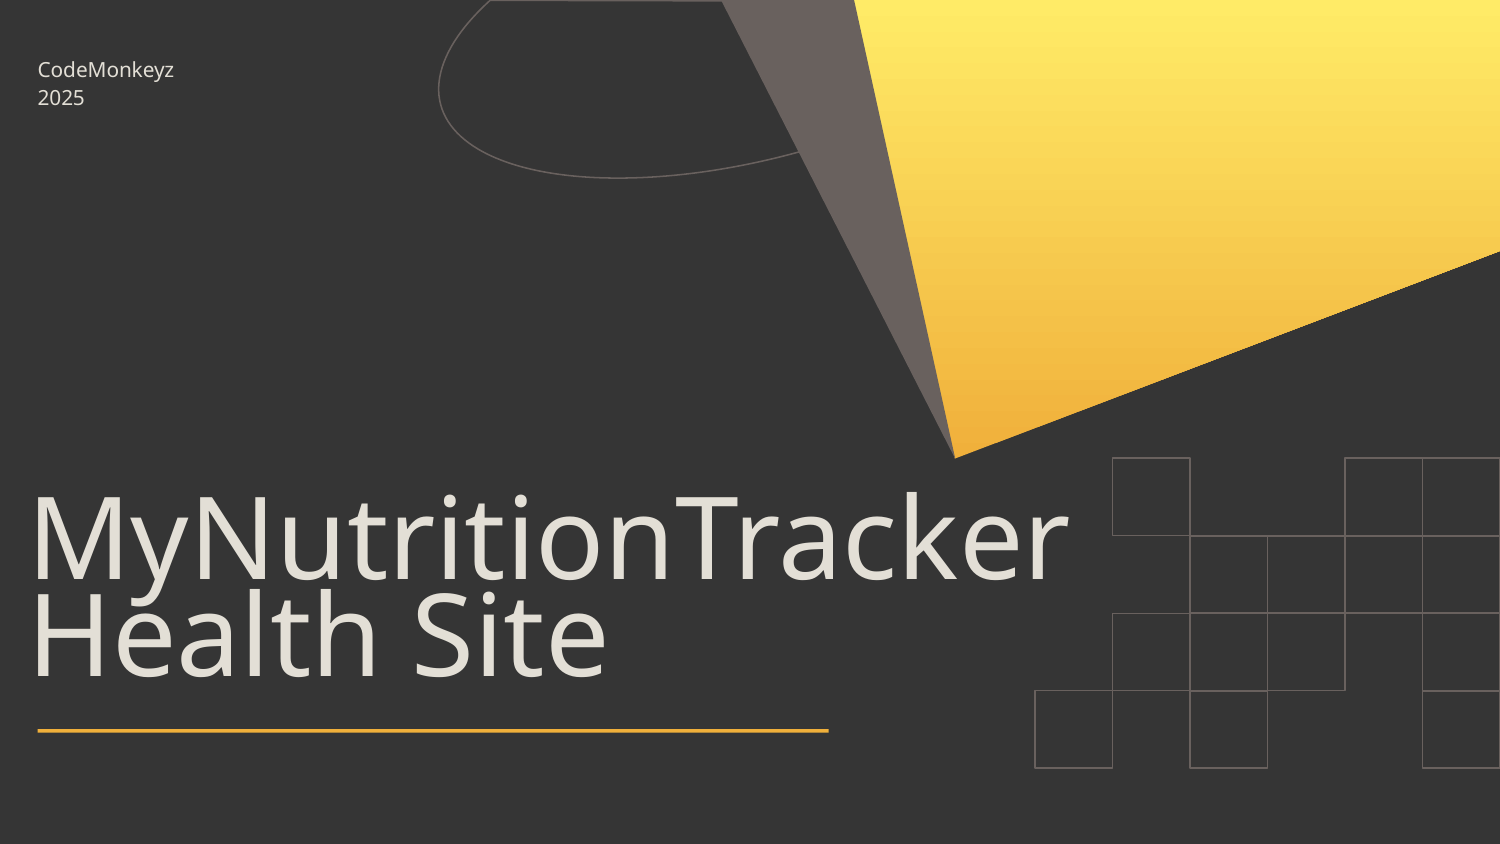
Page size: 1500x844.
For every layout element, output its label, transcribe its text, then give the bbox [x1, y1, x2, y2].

title MyNutritionTracker Health Site [12, 474, 1101, 711]
subtitle CodeMonkeyz 2025 [22, 37, 378, 94]
